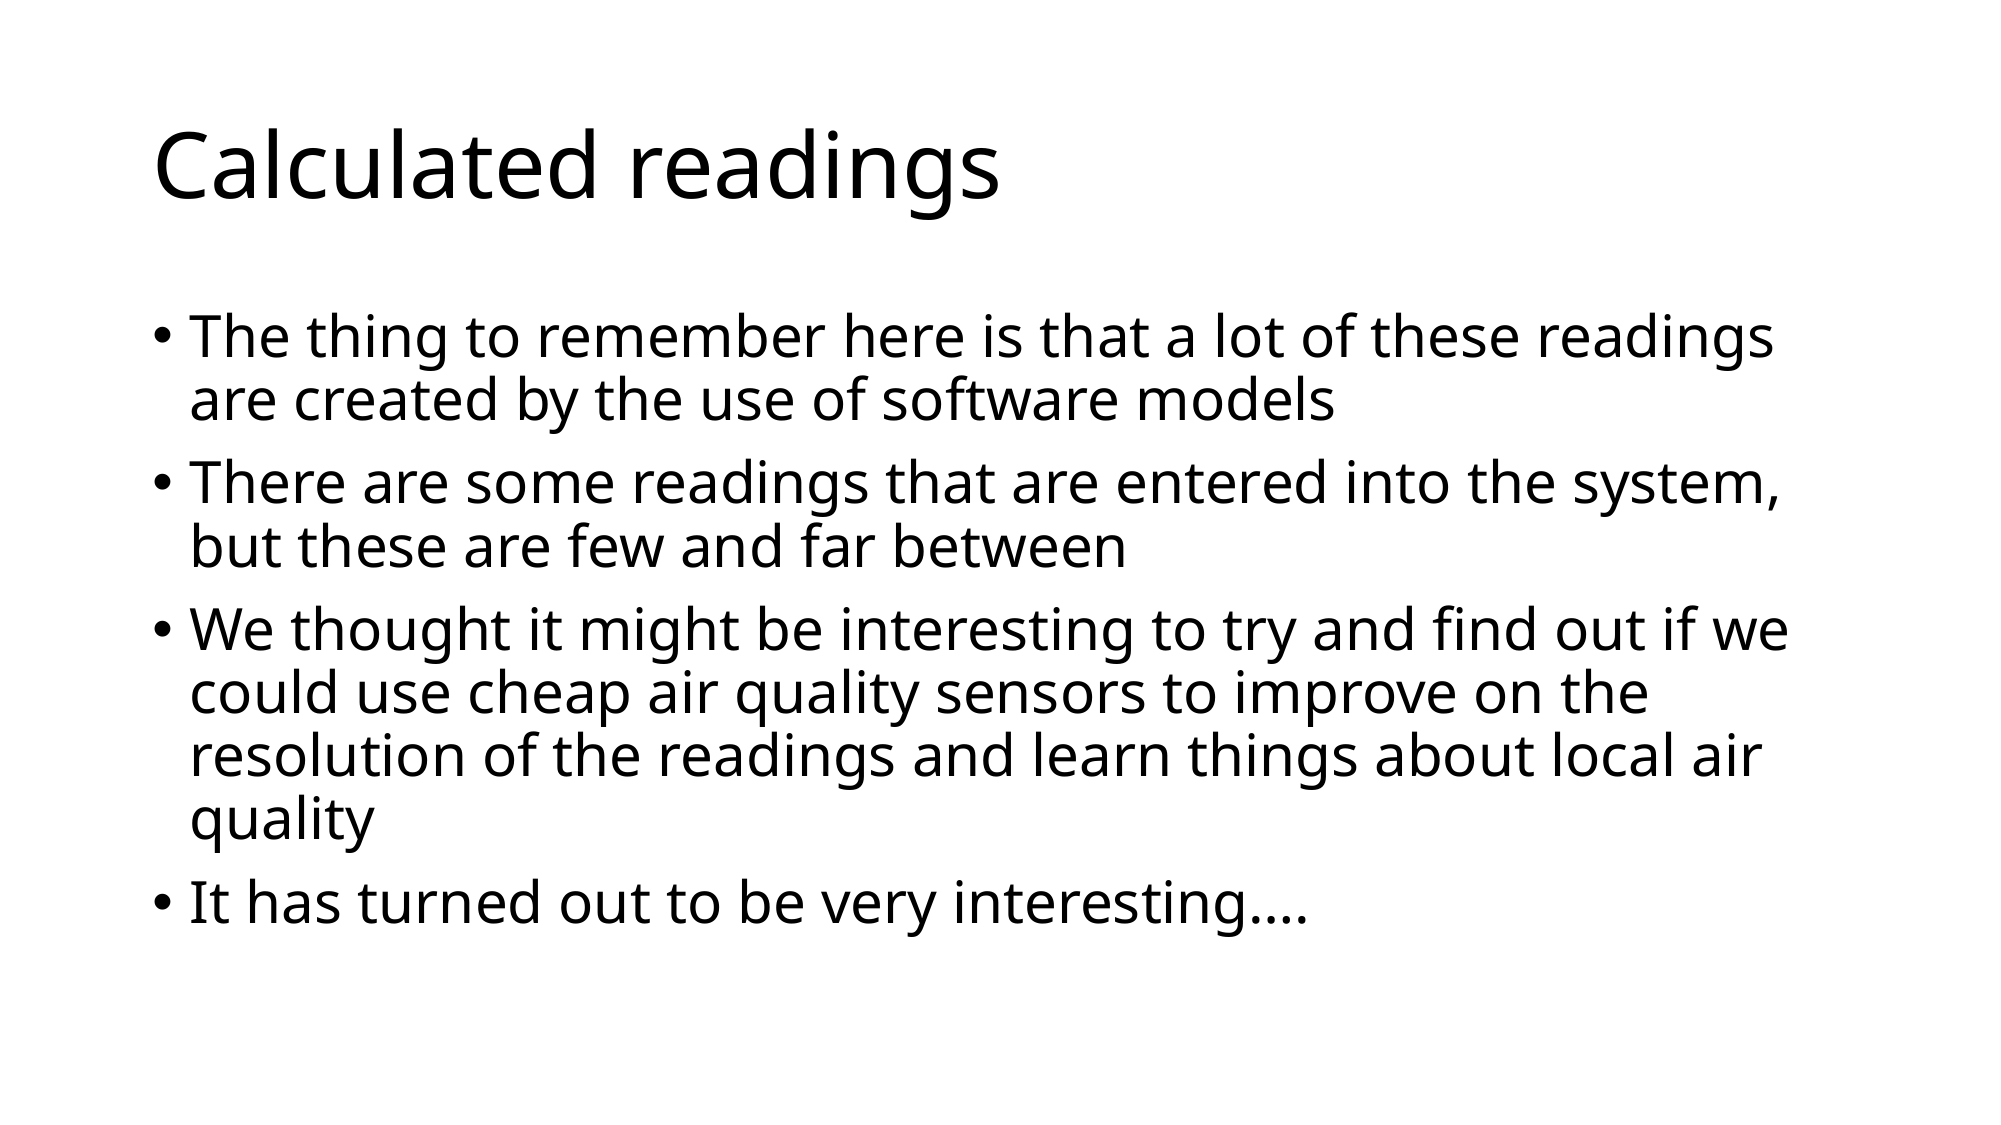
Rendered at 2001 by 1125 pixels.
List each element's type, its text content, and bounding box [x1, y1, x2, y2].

list The thing to remember here is that a lot of these readings are created by the use of software models There are some readings that are entered into the system, but these are few and far between We thought it might be interesting to try and find out if we could use cheap air quality sensors to improve on the resolution of the readings and learn things about local air quality It has turned out to be very interesting…. [137, 299, 1863, 1014]
title Calculated readings [137, 59, 1863, 278]
